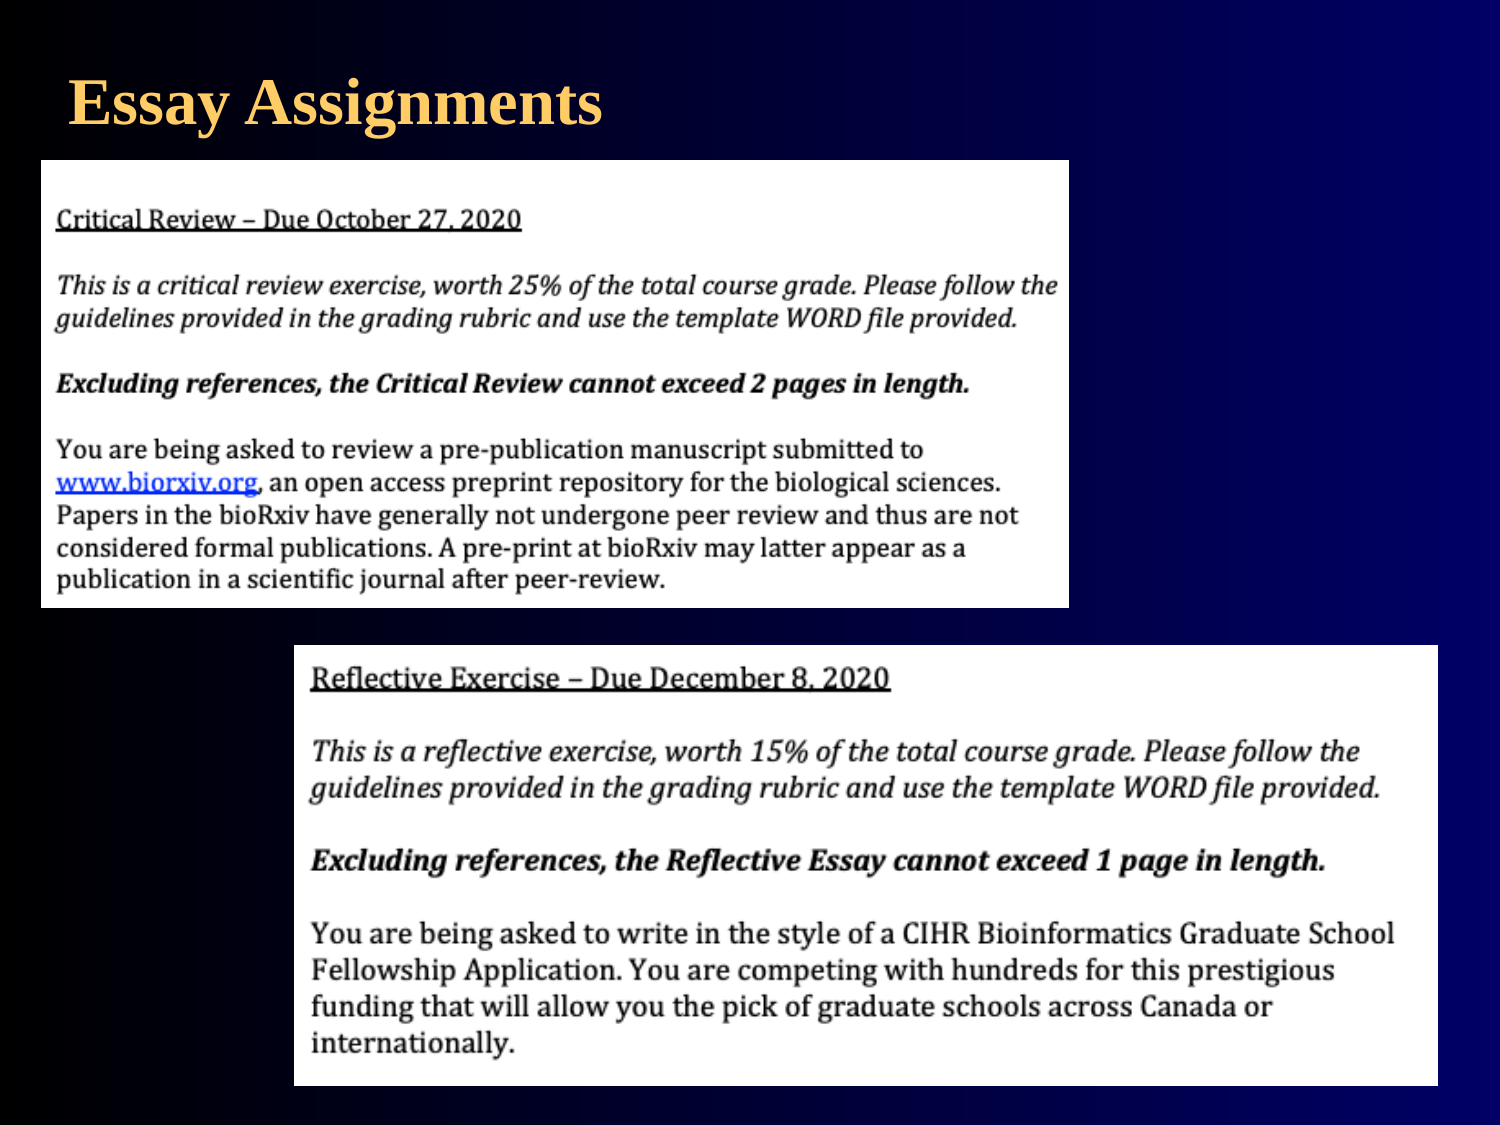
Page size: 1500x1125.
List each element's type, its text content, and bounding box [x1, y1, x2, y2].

picture [294, 644, 1438, 1086]
title Essay Assignments [52, 0, 1459, 225]
picture [40, 160, 1070, 608]
